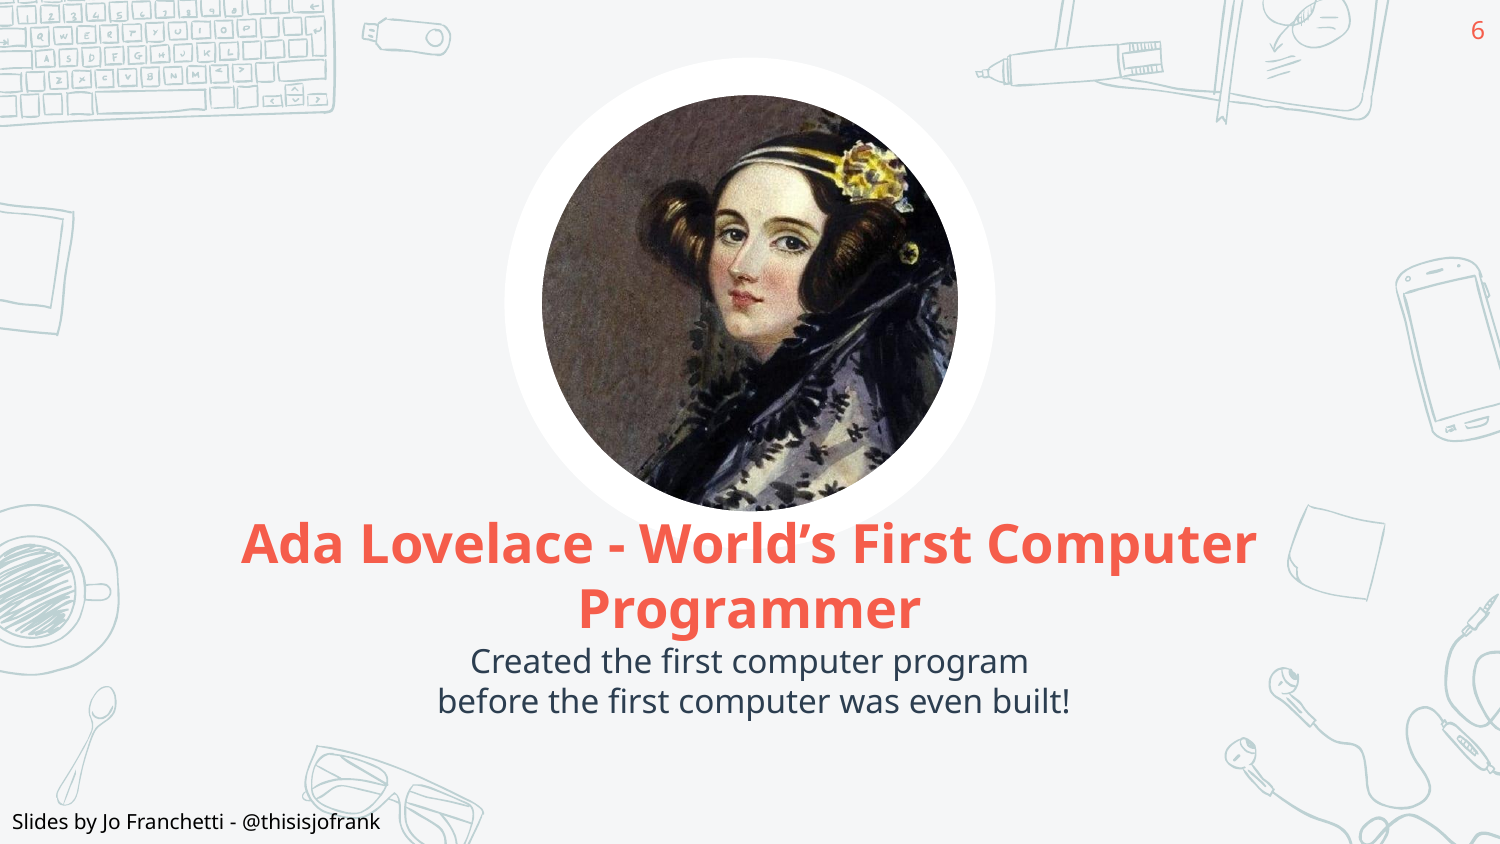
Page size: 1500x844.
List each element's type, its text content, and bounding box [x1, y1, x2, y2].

list Created the first computer program before the first computer was even built! [172, 624, 1328, 824]
slide_number 6 [1435, 0, 1500, 53]
picture [522, 76, 978, 531]
title Ada Lovelace - World’s First Computer Programmer [172, 559, 1328, 624]
